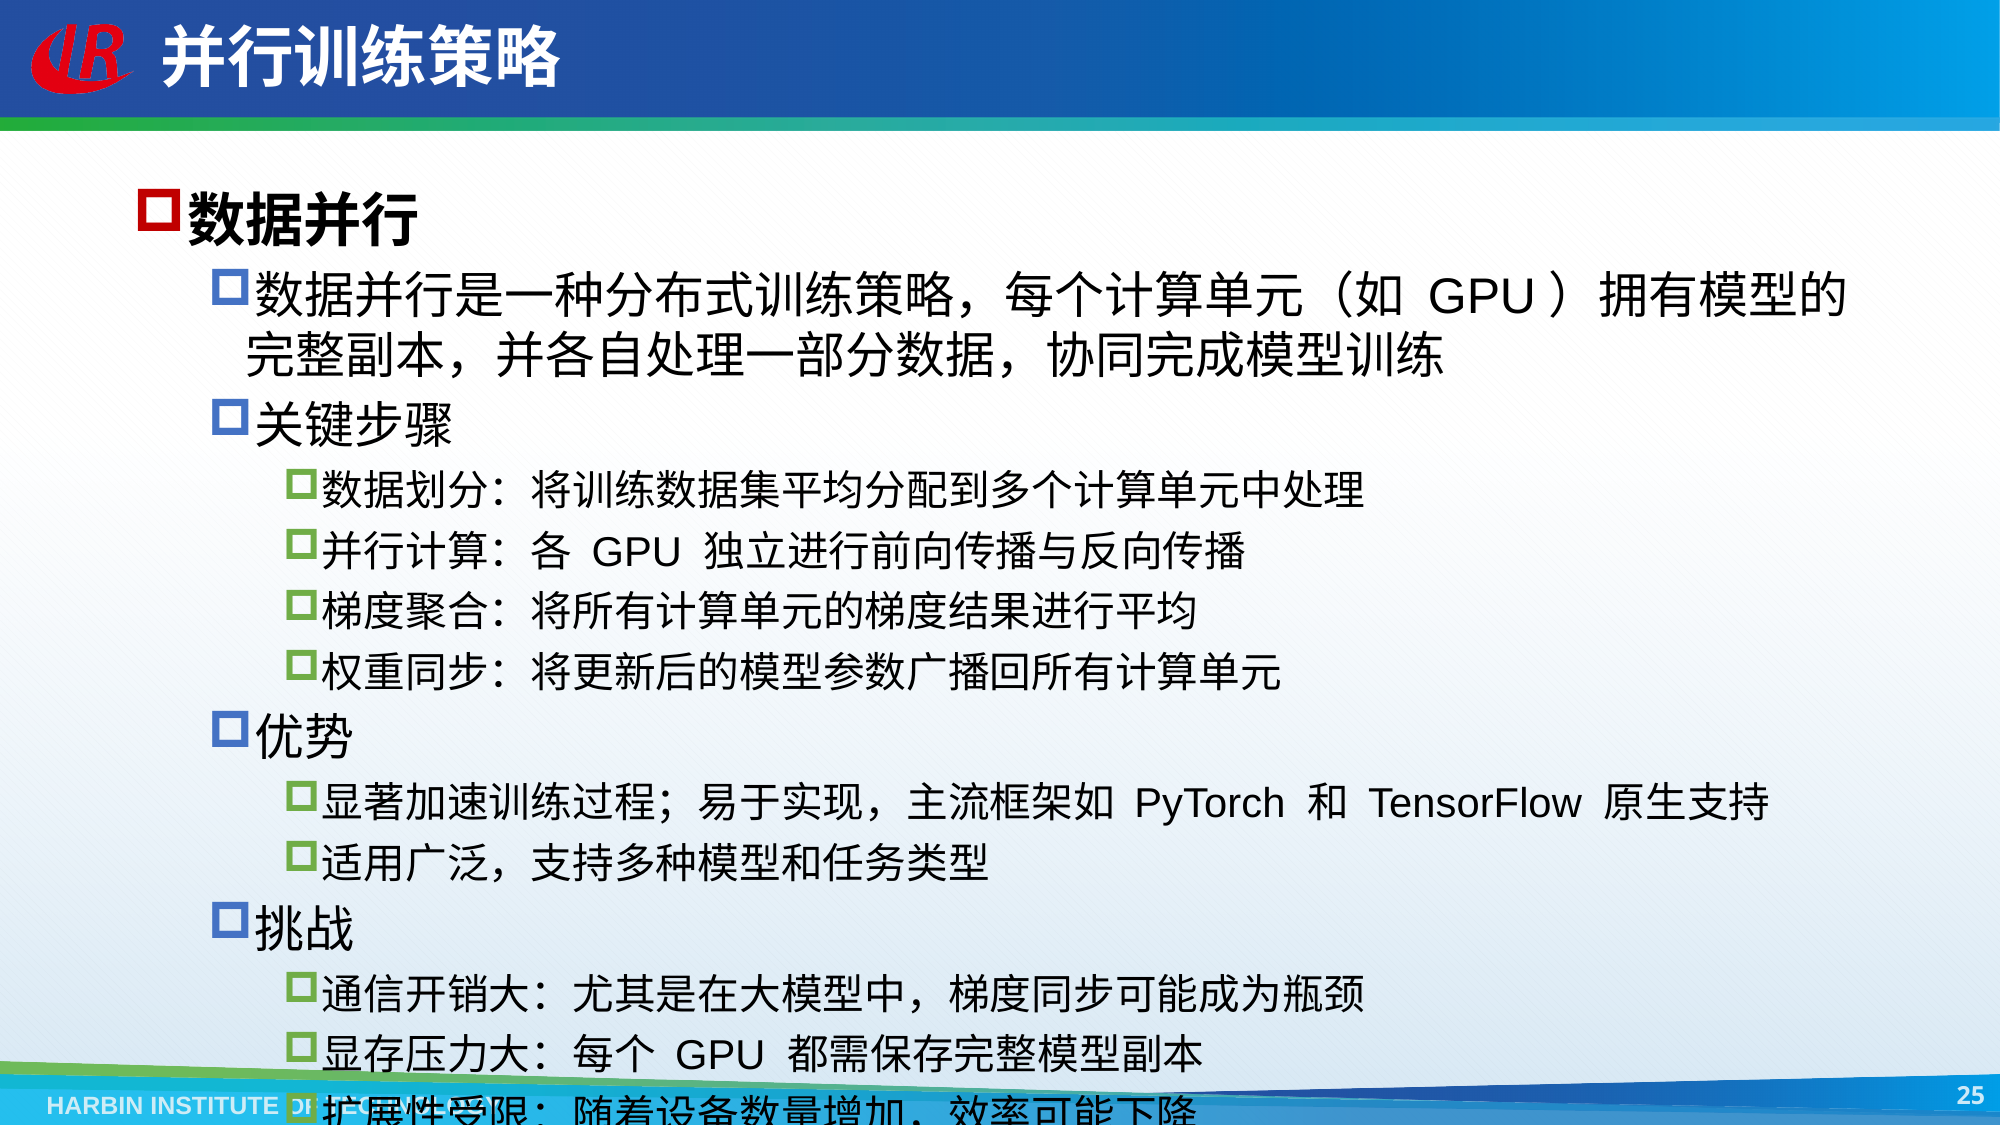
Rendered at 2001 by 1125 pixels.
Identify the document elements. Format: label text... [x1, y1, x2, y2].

picture [0, 1061, 2000, 1125]
footer HARBIN INSTITUTE OF TECHNOLOGY [31, 1081, 843, 1125]
title 并行训练策略 [145, 16, 1035, 96]
slide_number 25 [1623, 1072, 2000, 1110]
list 数据并行 数据并行是一种分布式训练策略，每个计算单元（如 GPU）拥有模型的完整副本，并各自处理一部分数据，协同完成模型训练 关键步骤 数据划分：将训练数据集平均分配到多个计算单元中处理 并行计算：各 GPU 独立进行前向传播与反向传播 梯度聚合：将所有计算单元的梯度结果进行平均 权重同步：将更新后的模型参数广播回所有计算单元 优势 显著加速训练过程；易于实现，主流框架如 PyTorch 和 TensorFlow 原生支持 适用广泛，支持多种模型和任务类型 挑战 通信开销大：尤其是在大模型中，梯度同步可能成为瓶颈 显存压力大：每个 GPU 都需保存完整模型副本 扩展性受限：随着设备数量增加，效率可能下降 [118, 175, 1890, 428]
picture [0, 0, 2000, 131]
